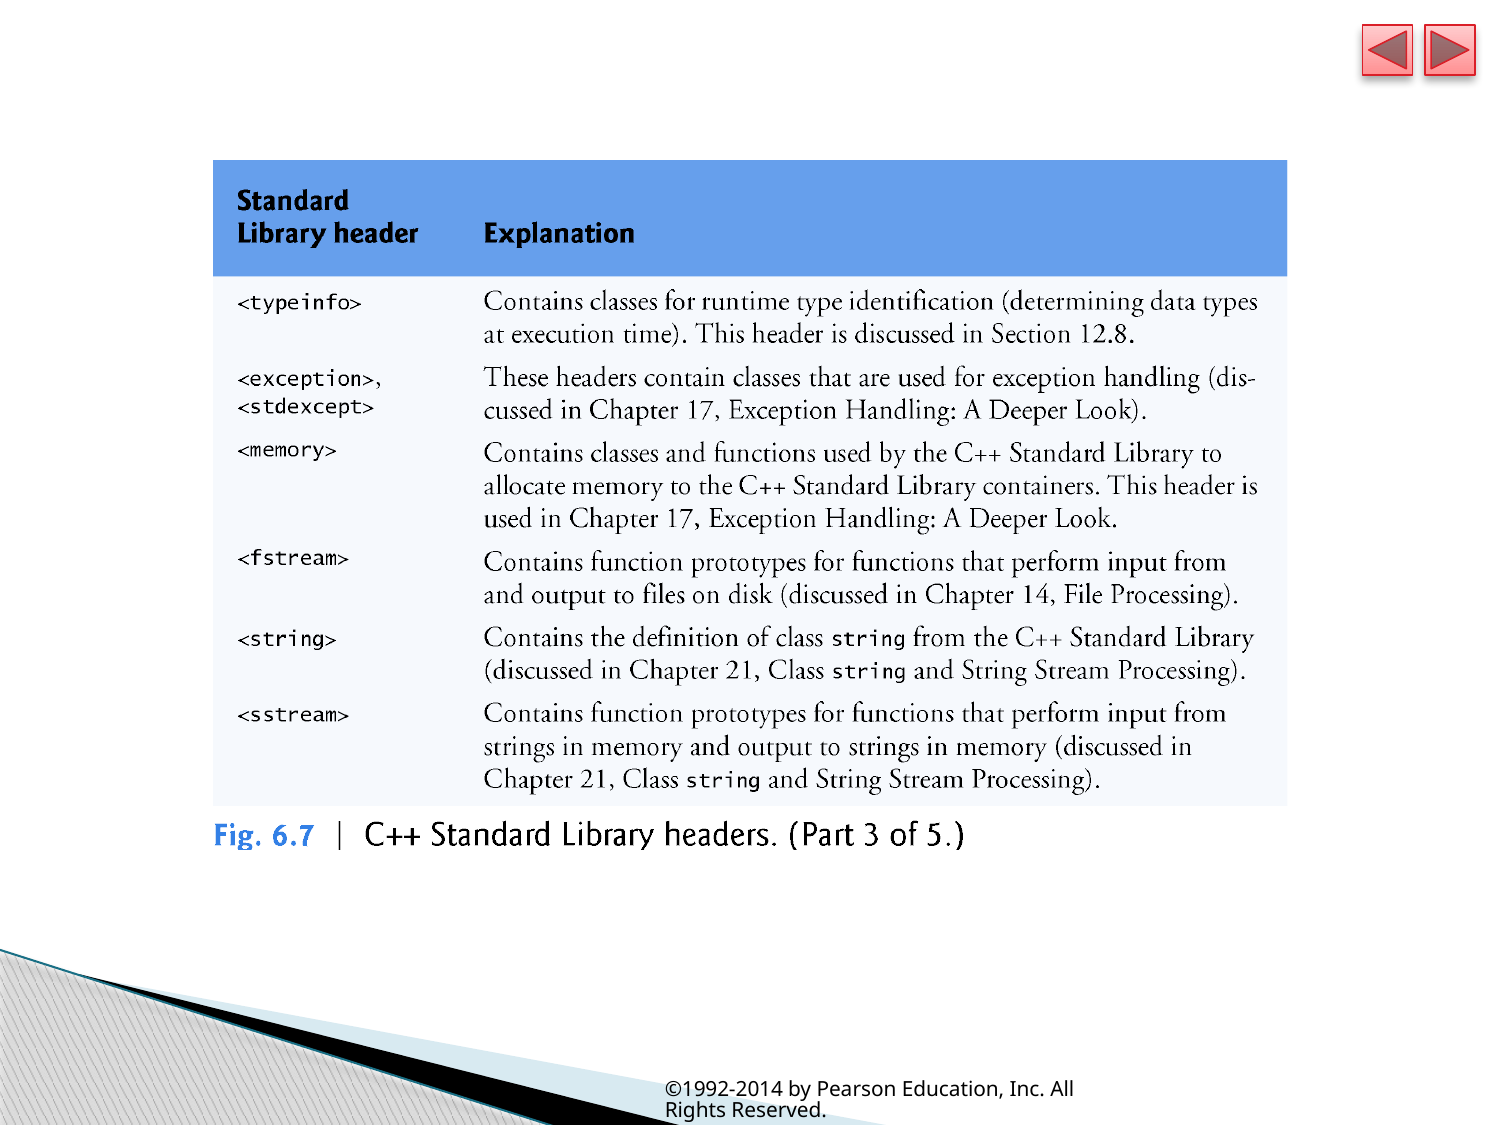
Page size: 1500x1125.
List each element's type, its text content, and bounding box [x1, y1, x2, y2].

picture [199, 106, 1500, 851]
footer ©1992-2014 by Pearson Education, Inc. All Rights Reserved. [650, 1051, 1105, 1112]
